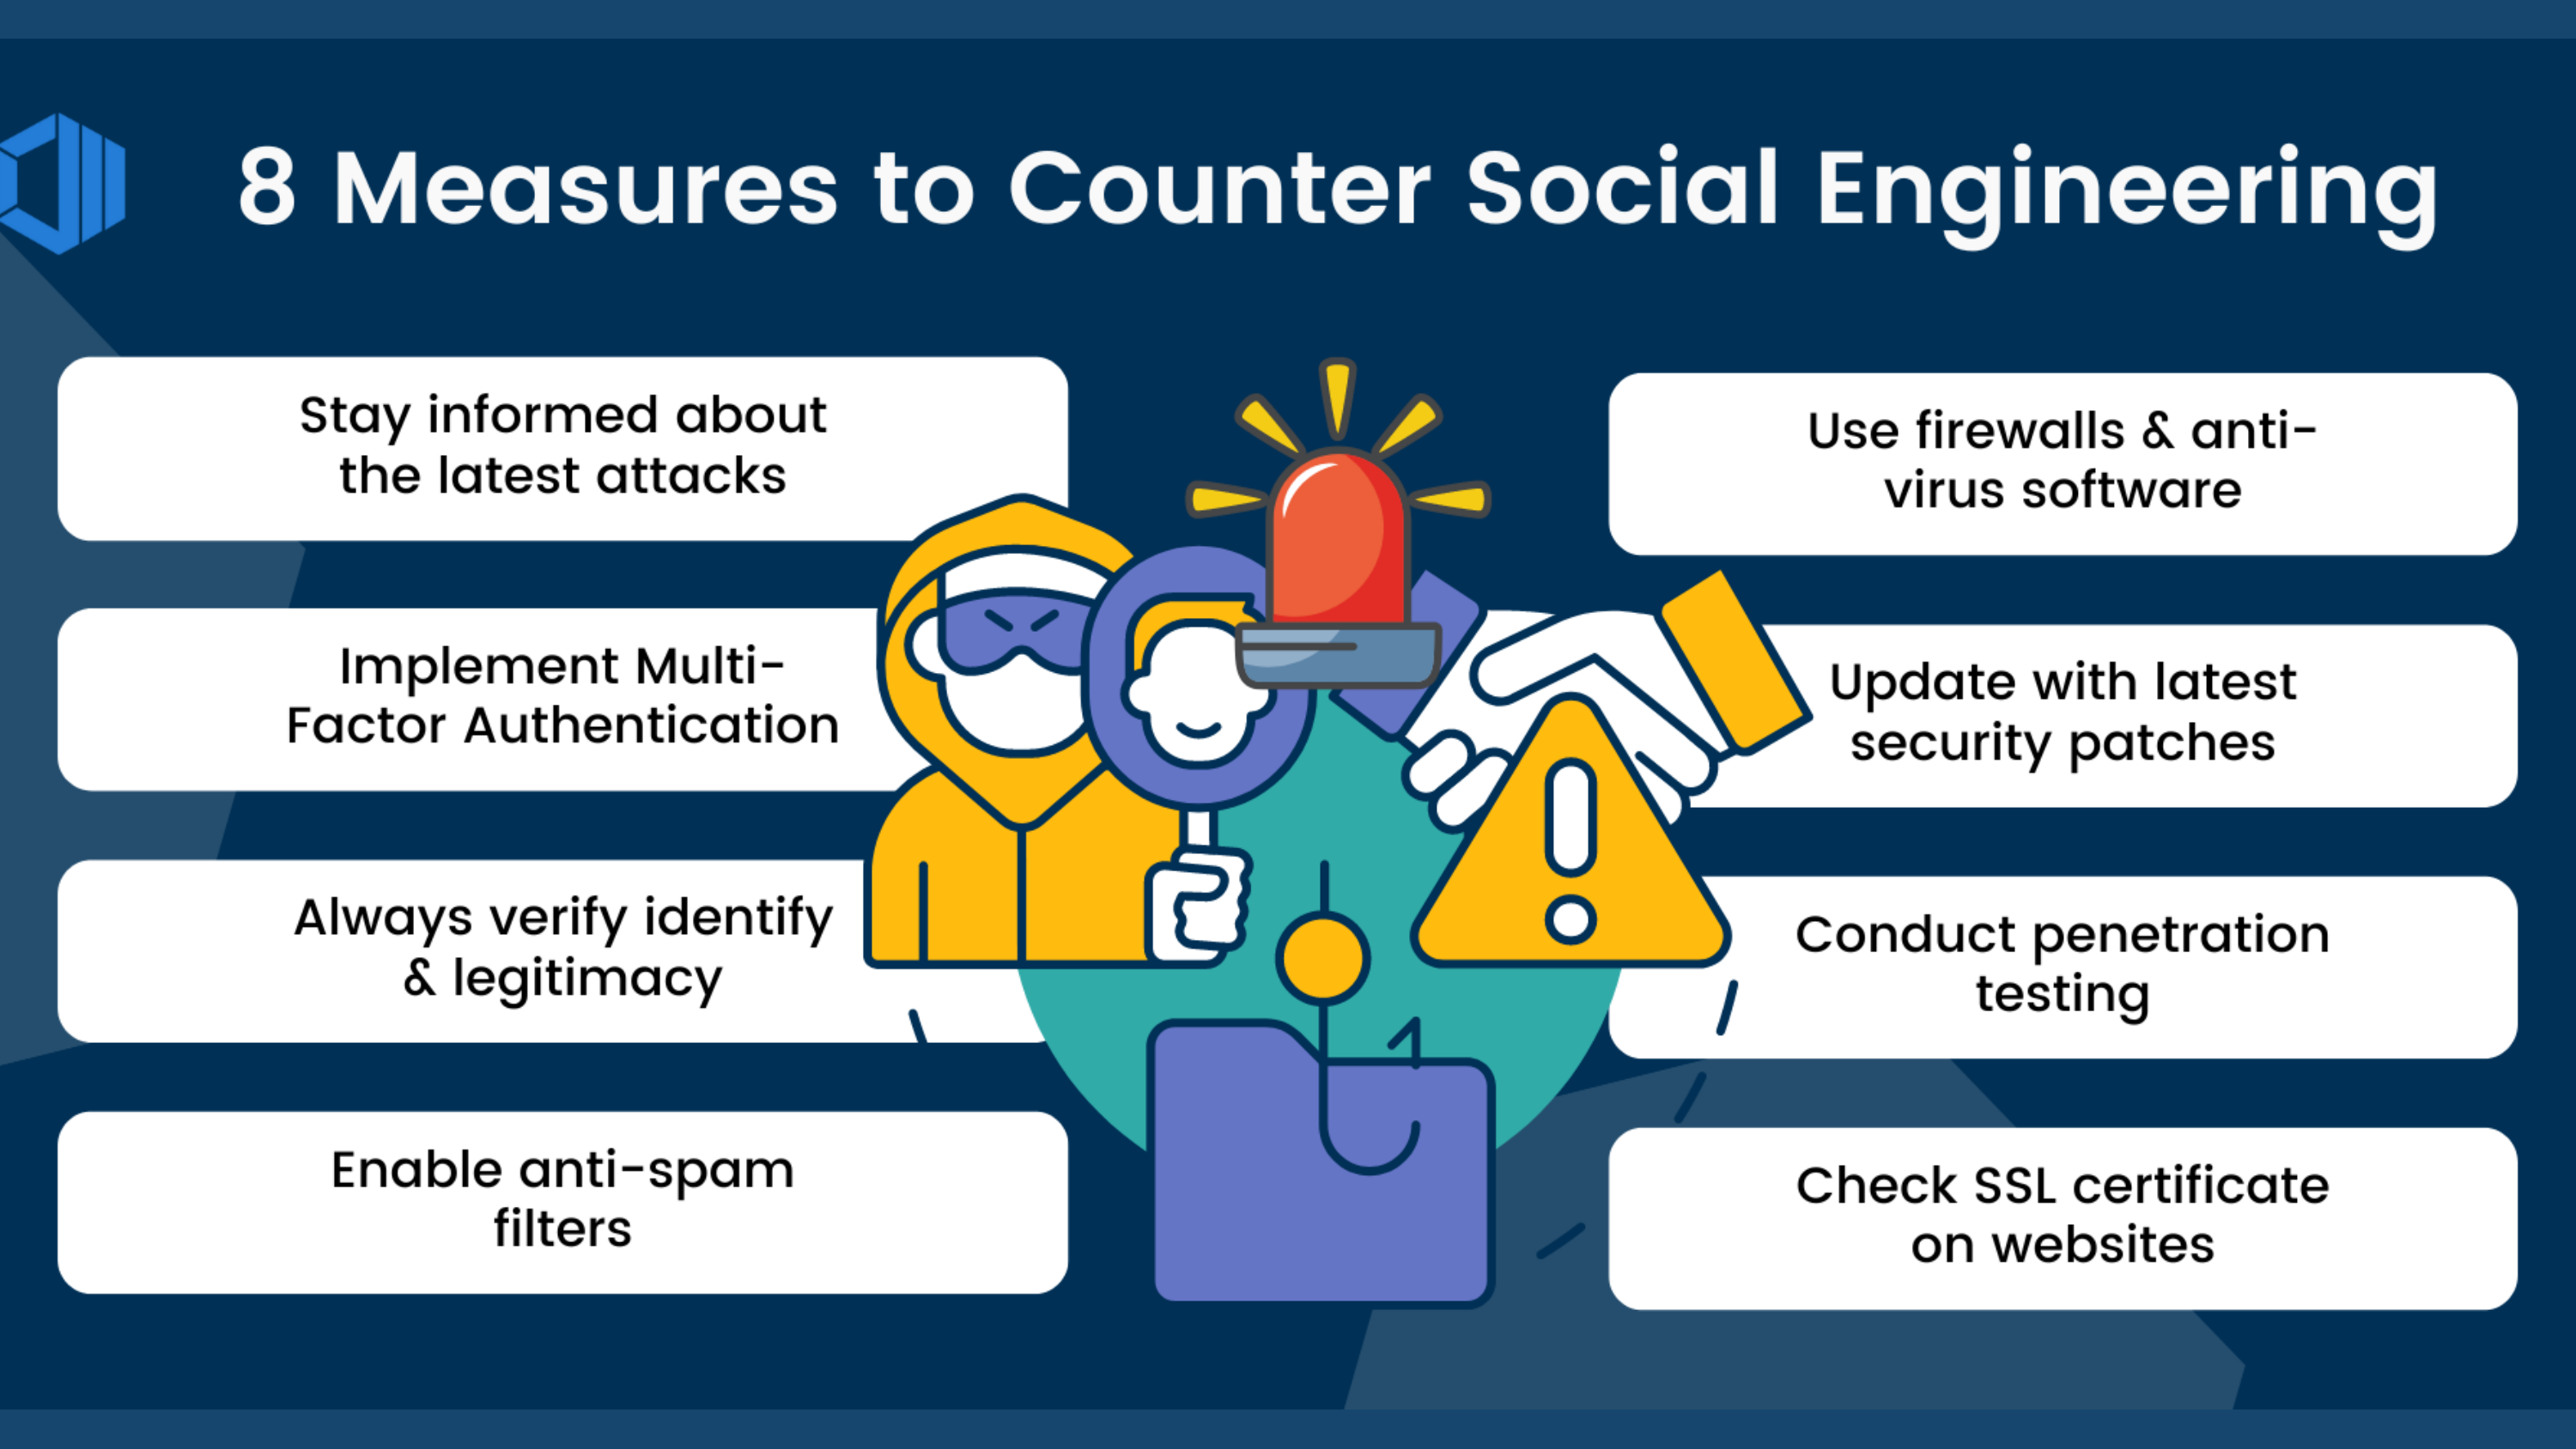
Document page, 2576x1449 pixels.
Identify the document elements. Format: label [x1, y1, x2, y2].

text_box [0, 39, 2576, 1410]
